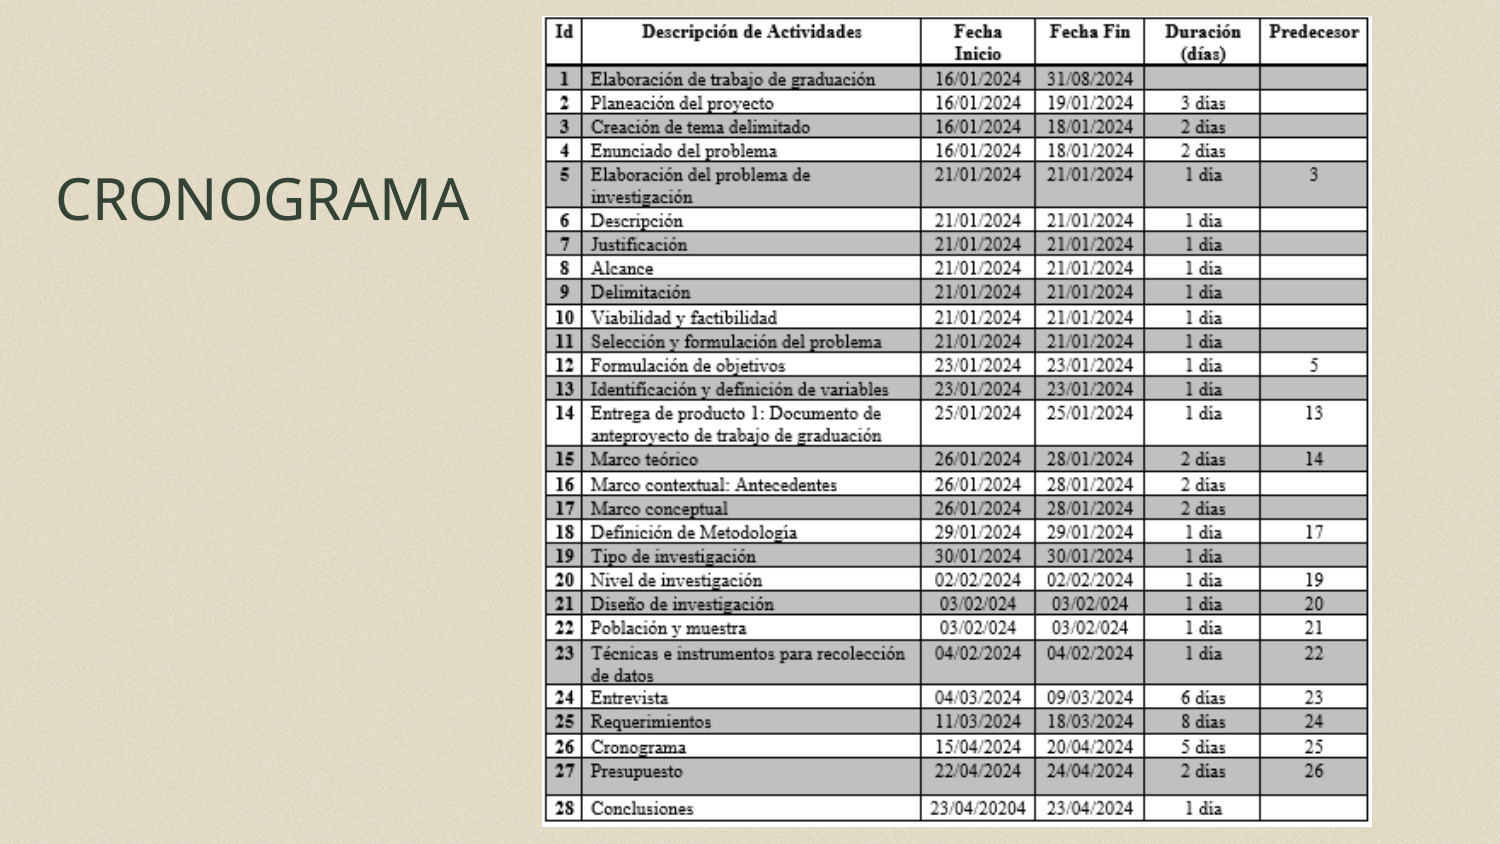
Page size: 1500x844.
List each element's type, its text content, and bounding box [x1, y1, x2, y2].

picture [0, 0, 1500, 844]
title CRONOGRAMA [13, 147, 513, 242]
